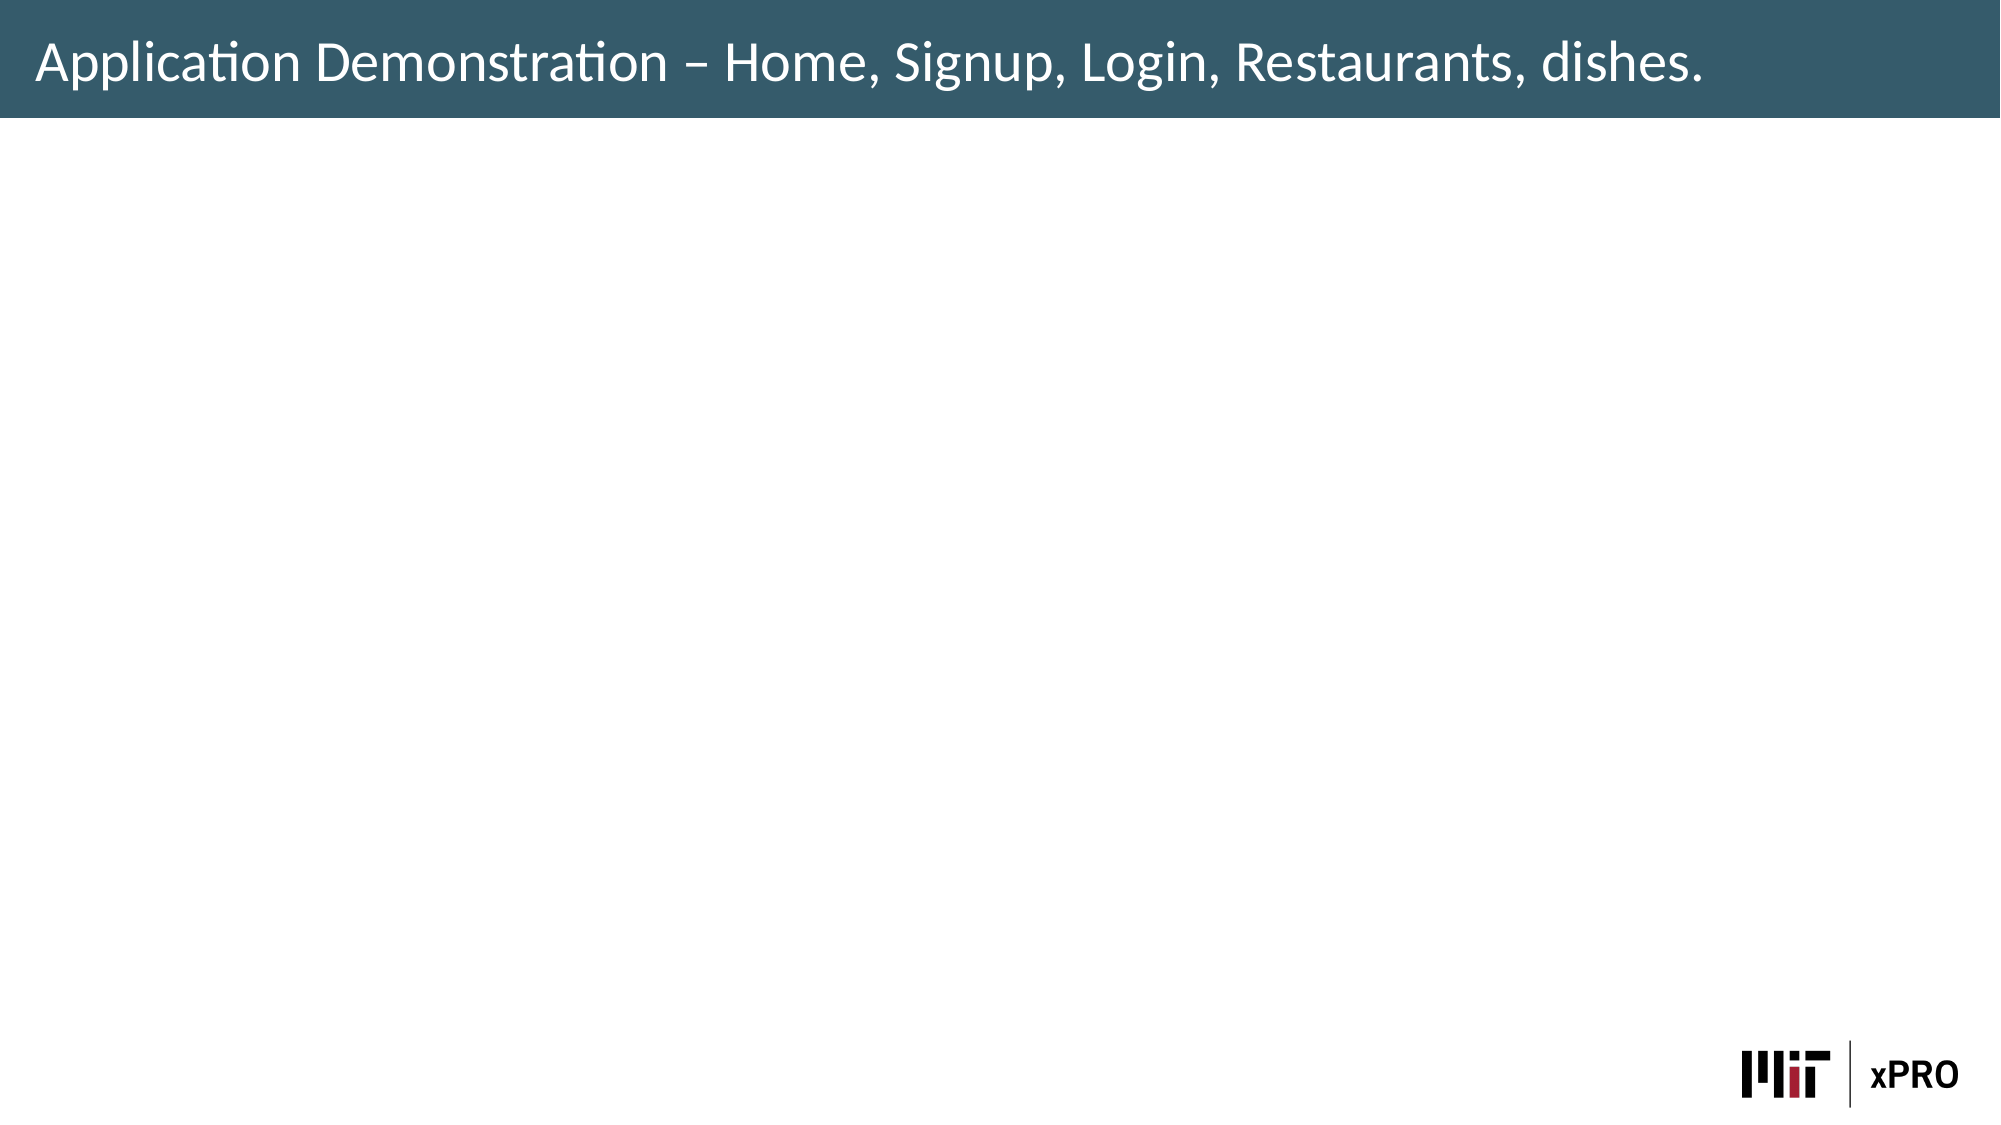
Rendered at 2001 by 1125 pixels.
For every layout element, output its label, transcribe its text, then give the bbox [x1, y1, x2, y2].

picture [1742, 1040, 1958, 1108]
picture [0, 0, 2000, 118]
text_box Application Demonstration – Home, Signup, Login, Restaurants, dishes. [20, 15, 1925, 101]
